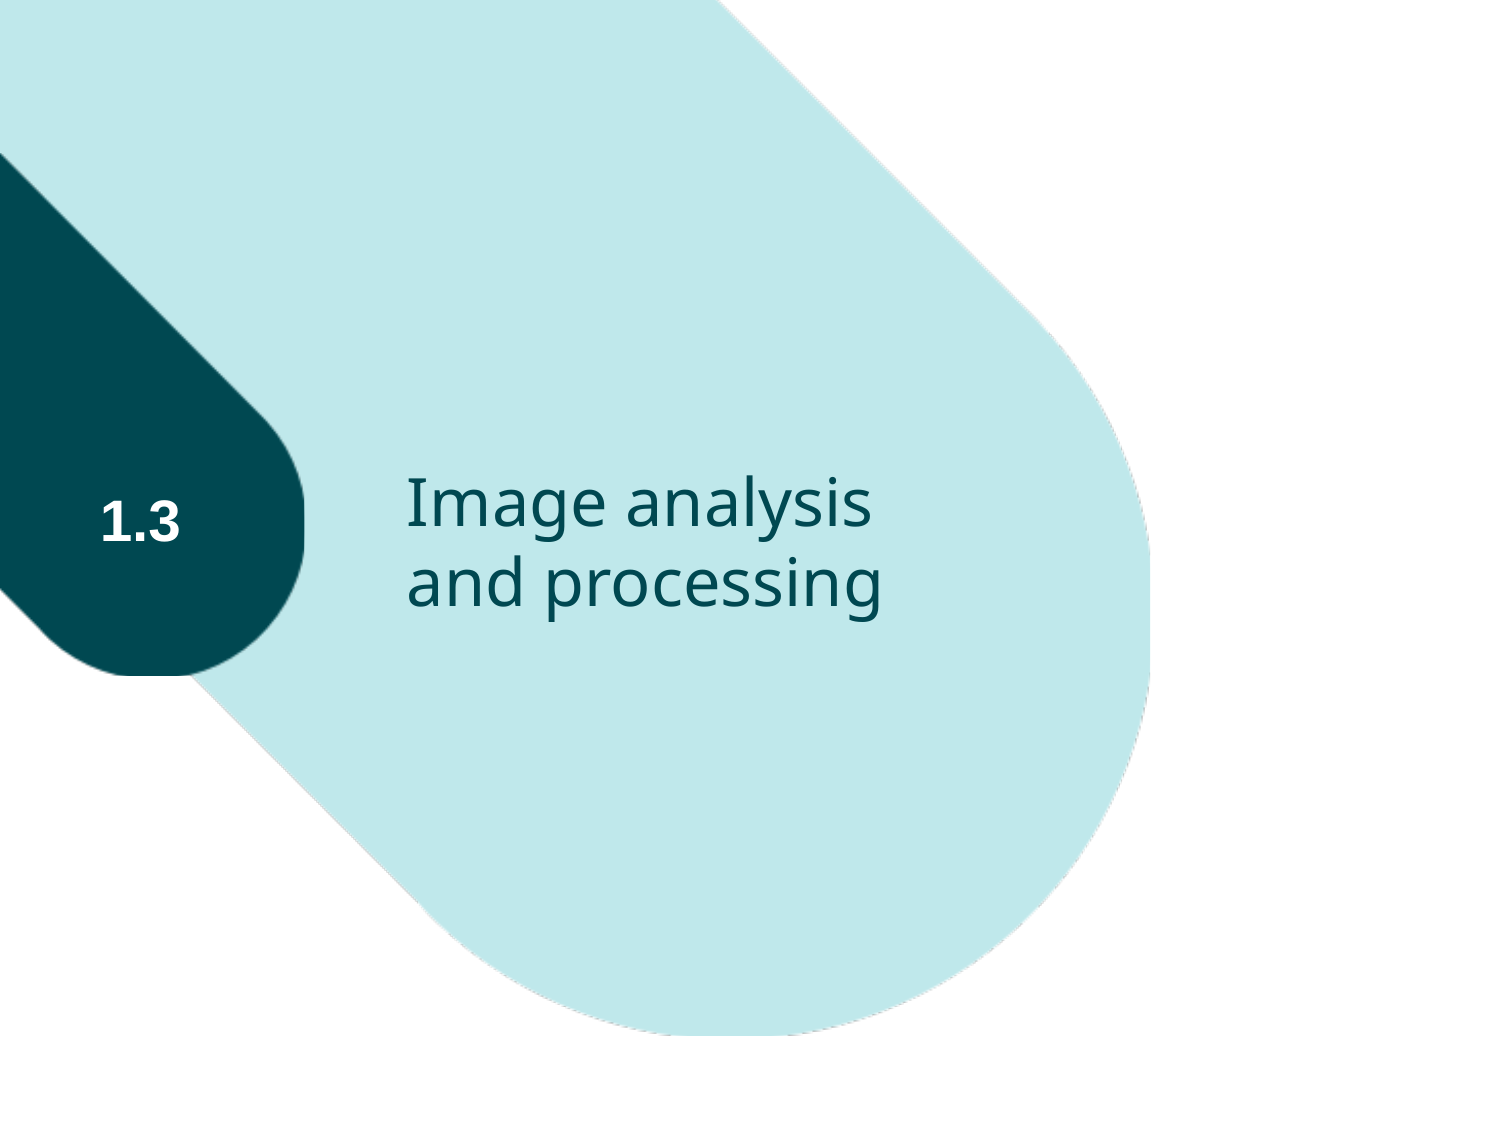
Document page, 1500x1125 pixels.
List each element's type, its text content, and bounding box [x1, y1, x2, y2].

title Image analysis and processing [391, 451, 1000, 676]
list 1.3 [81, 454, 200, 581]
